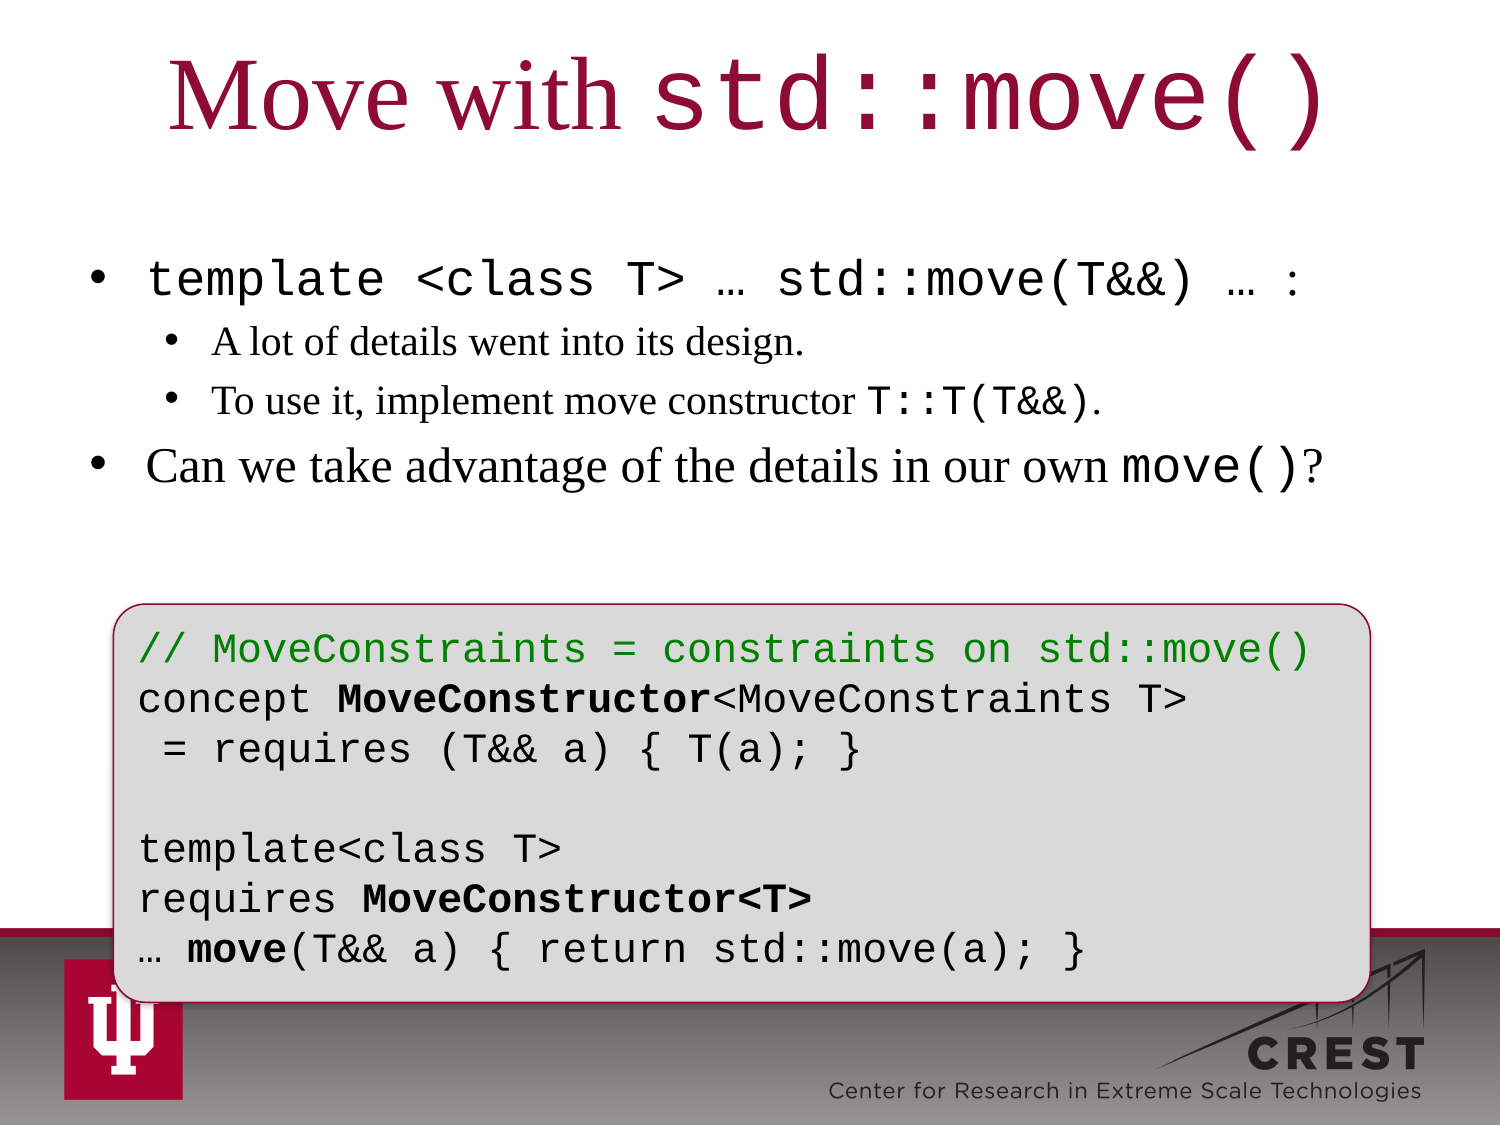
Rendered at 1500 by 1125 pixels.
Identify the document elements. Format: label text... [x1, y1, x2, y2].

title Move with std::move() [63, 17, 1441, 239]
text_box // MoveConstraints = constraints on std::move() concept MoveConstructor<MoveConstraints T> = requires (T&& a) { T(a); } template<class T> requires MoveConstructor<T> … move(T&& a) { return std::move(a); } [112, 603, 1372, 1004]
picture [0, 928, 1500, 1125]
list template <class T> … std::move(T&&) … : A lot of details went into its design. To use it, implement move constructor T::T(T&&). Can we take advantage of the details in our own move()? [74, 238, 1432, 1079]
